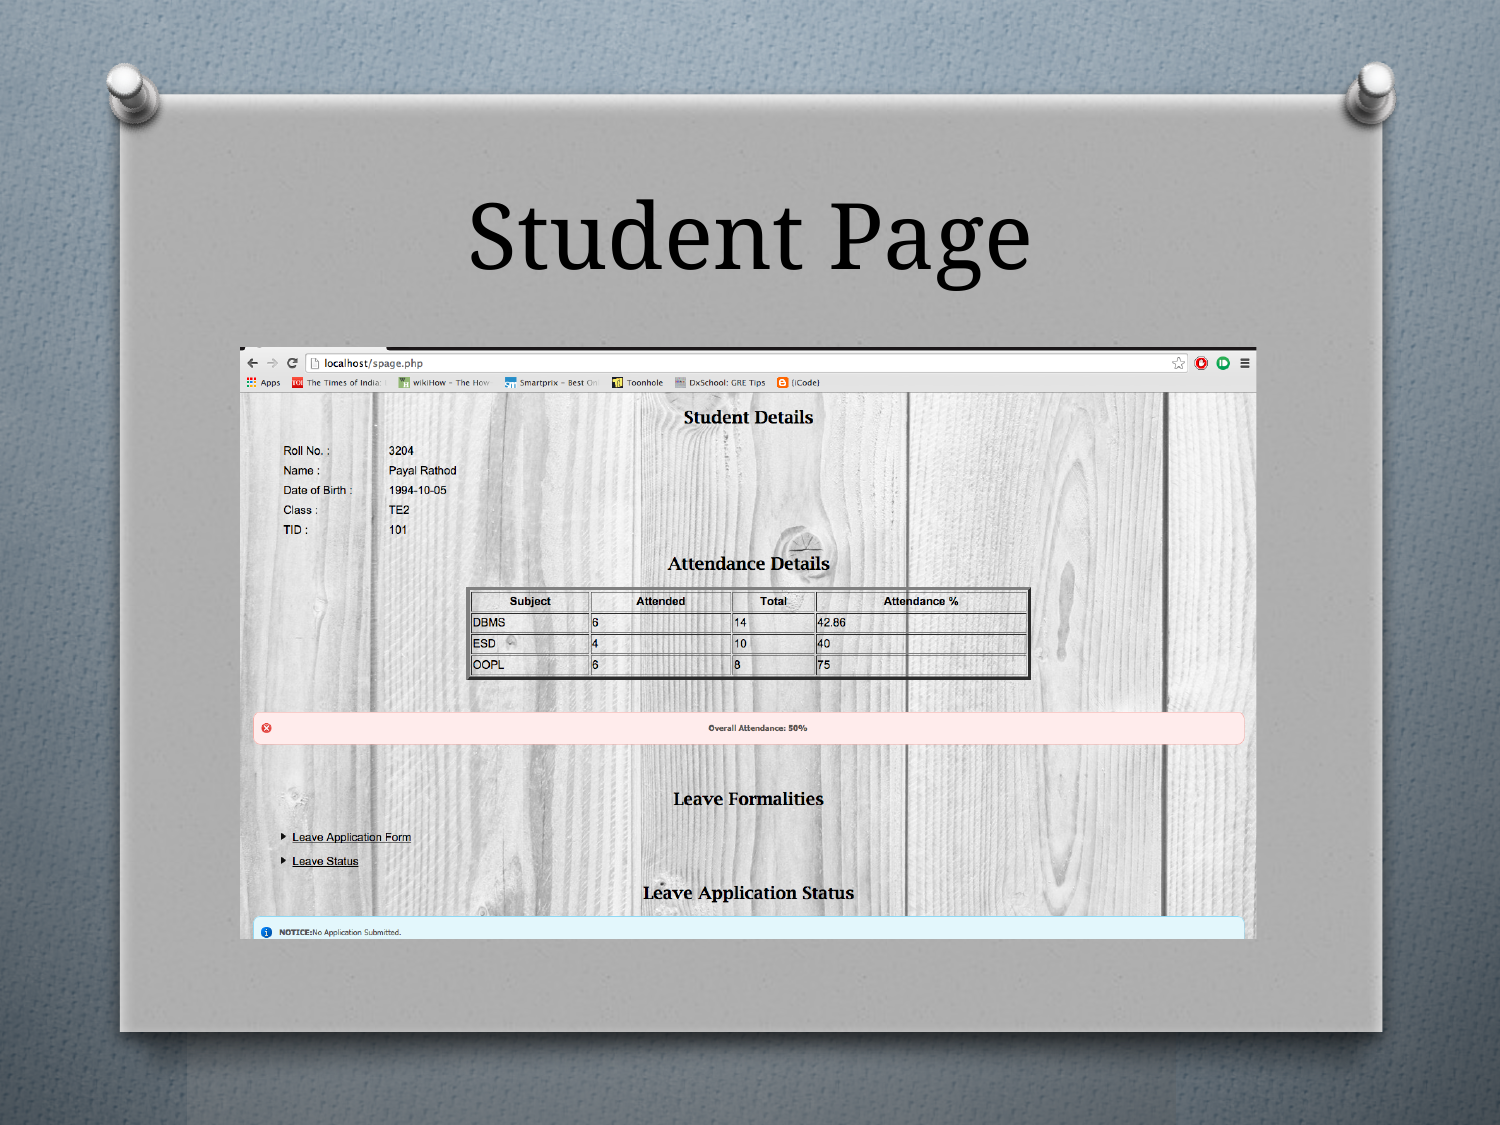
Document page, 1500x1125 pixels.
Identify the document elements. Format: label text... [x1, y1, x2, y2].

picture [1317, 35, 1439, 156]
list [239, 347, 1257, 940]
picture [75, 29, 198, 153]
title Student Page [179, 134, 1323, 332]
